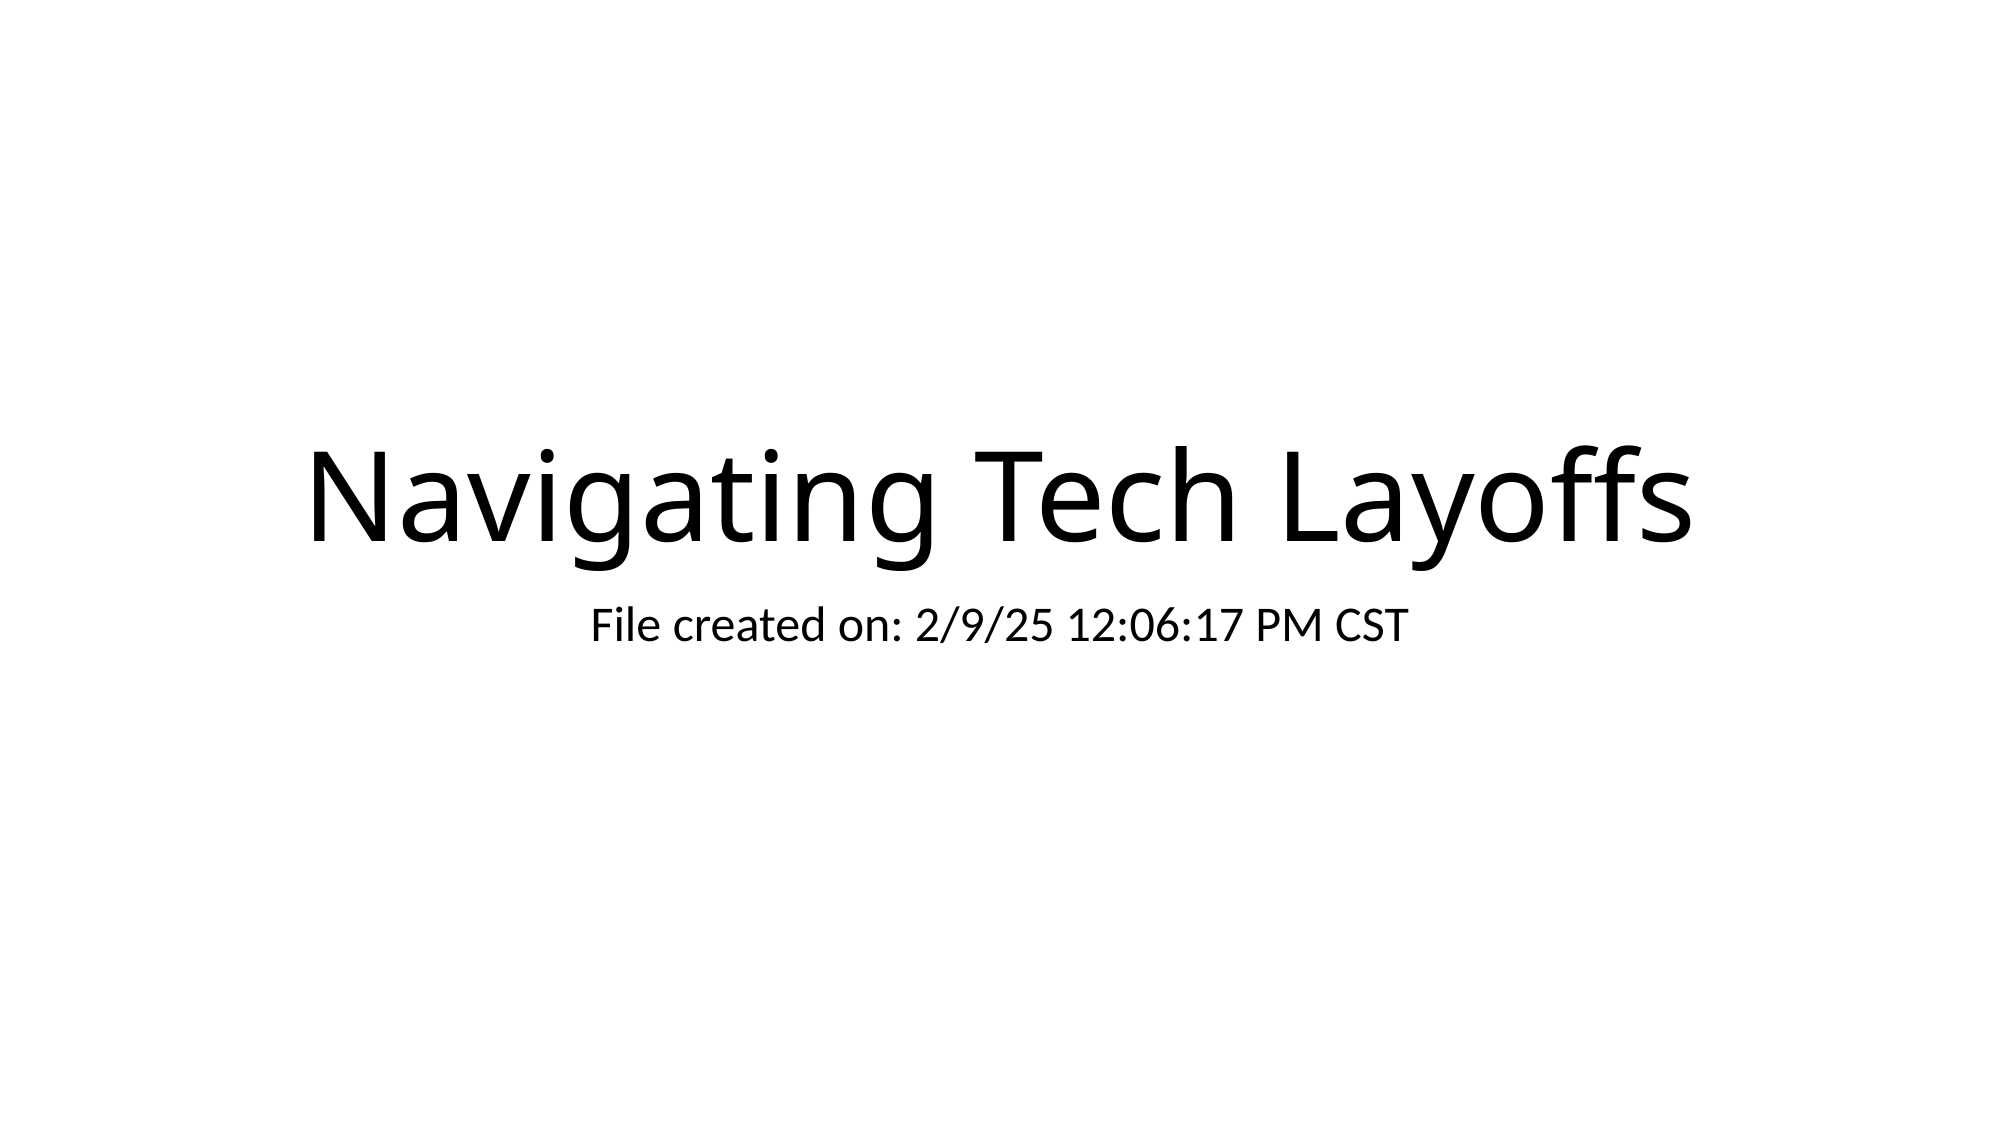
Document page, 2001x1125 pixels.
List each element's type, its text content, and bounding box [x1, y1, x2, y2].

title Navigating Tech Layoffs [249, 184, 1750, 576]
subtitle File created on: 2/9/25 12:06:17 PM CST [249, 590, 1750, 863]
